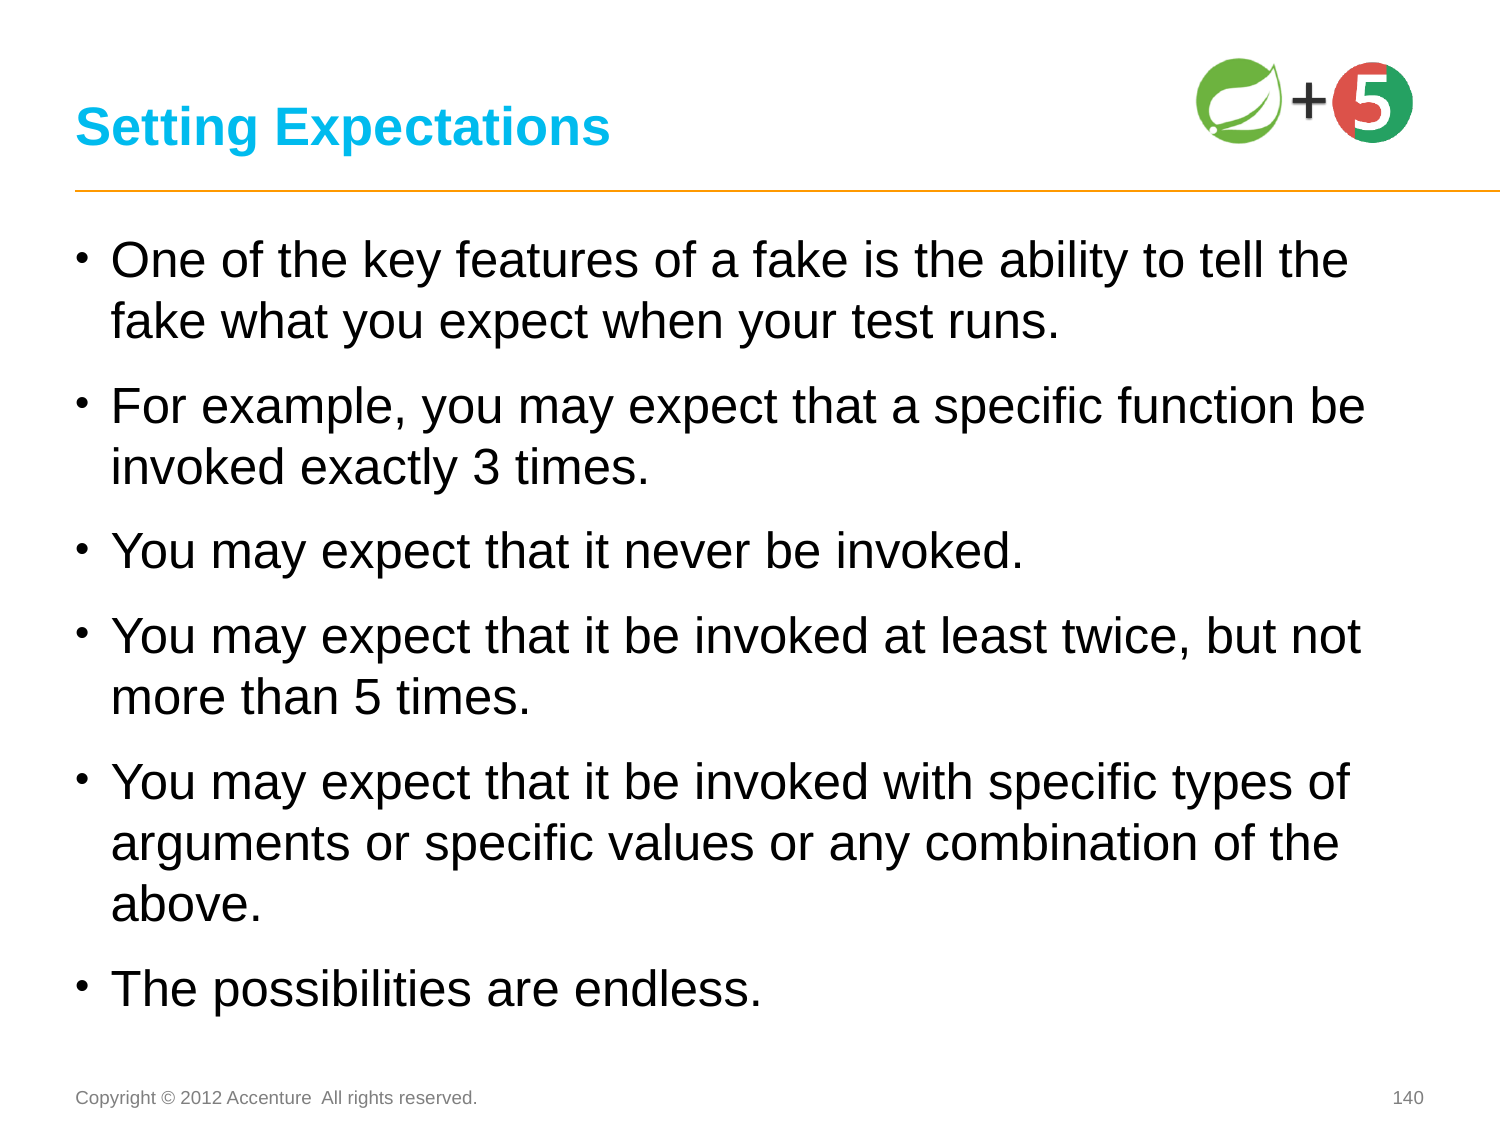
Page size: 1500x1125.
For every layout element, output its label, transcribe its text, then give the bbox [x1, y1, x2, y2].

title Setting Expectations [75, 27, 1422, 157]
list One of the key features of a fake is the ability to tell the fake what you expect when your test runs. For example, you may expect that a specific function be invoked exactly 3 times. You may expect that it never be invoked. You may expect that it be invoked at least twice, but not more than 5 times. You may expect that it be invoked with specific types of arguments or specific values or any combination of the above. The possibilities are endless. [75, 226, 1425, 1018]
